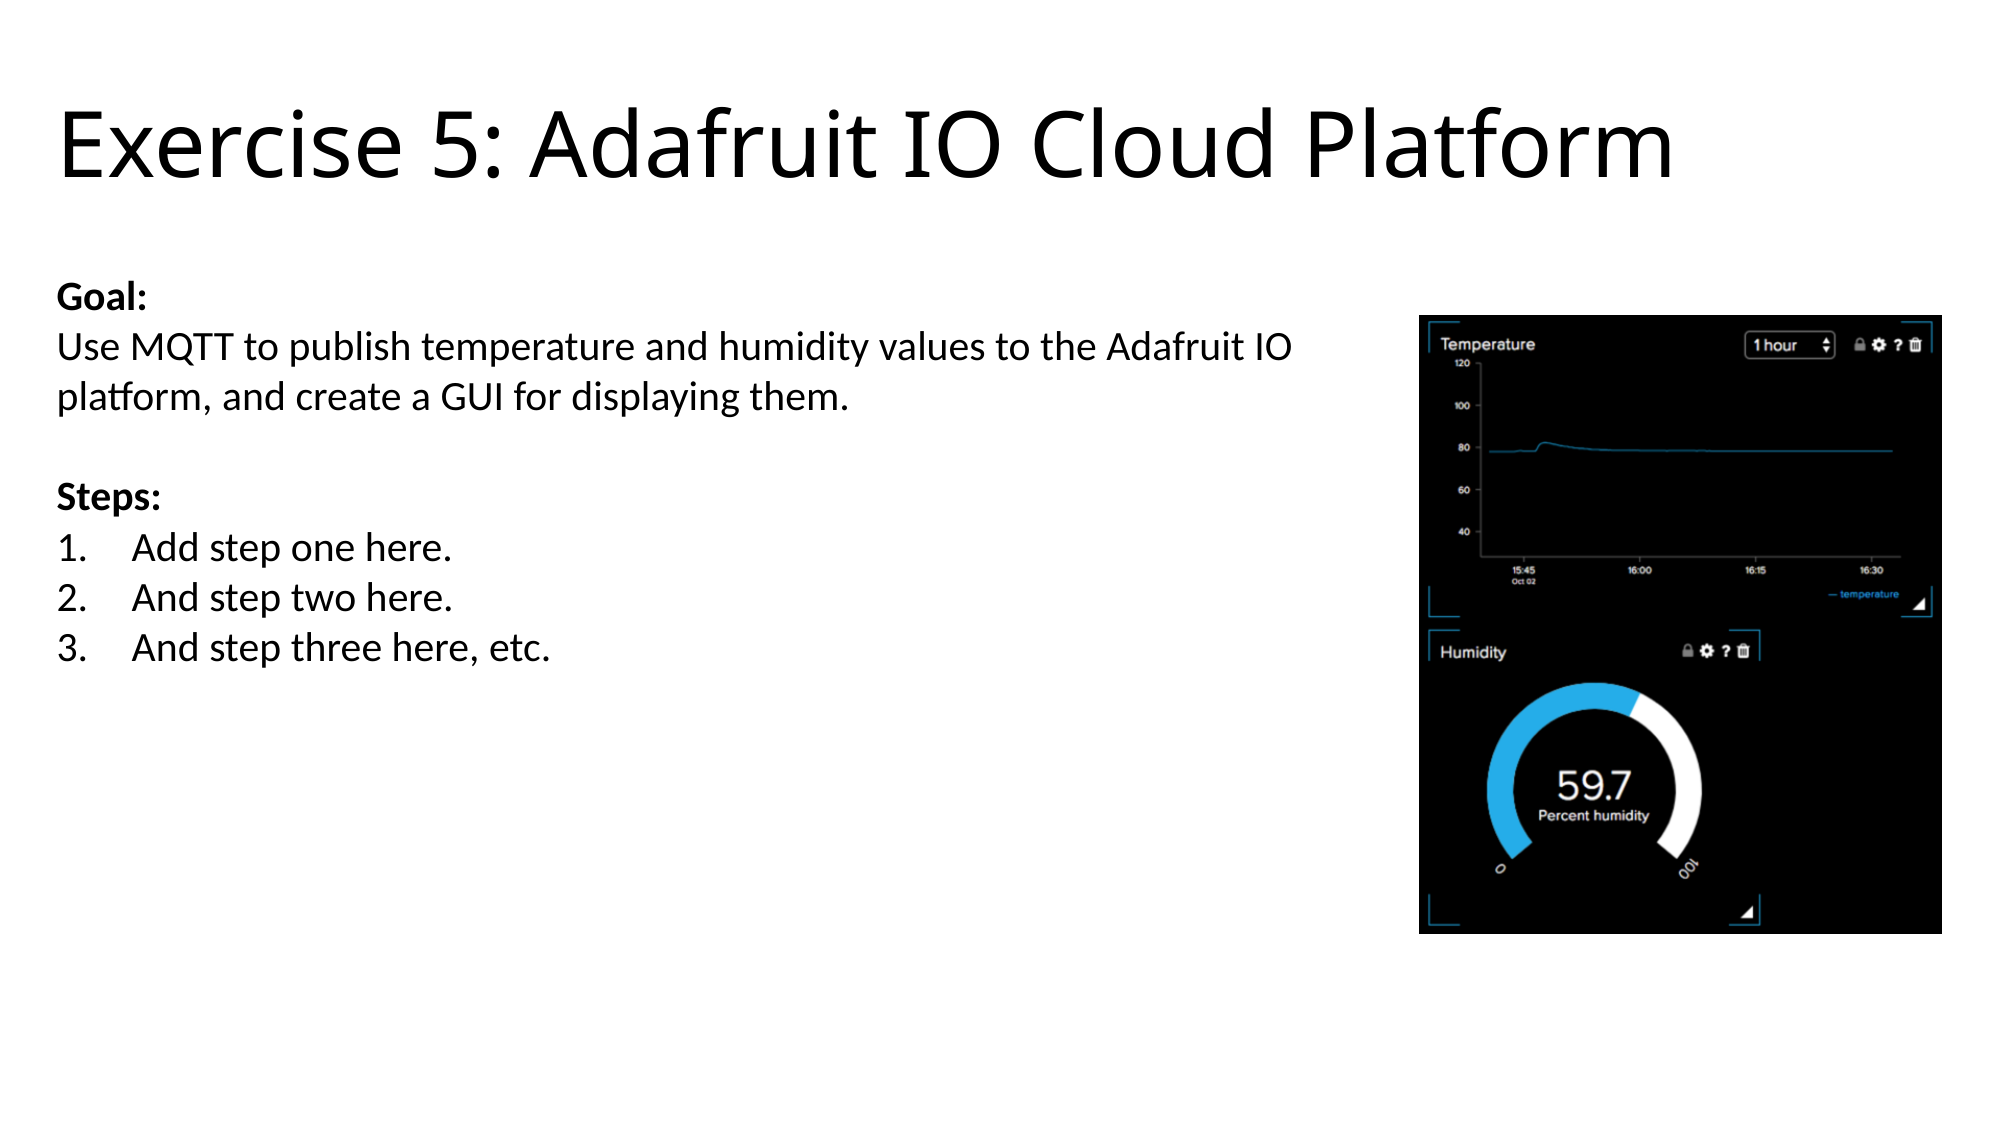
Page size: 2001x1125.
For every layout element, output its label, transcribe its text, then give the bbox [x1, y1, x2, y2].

title Exercise 5: Adafruit IO Cloud Platform [41, 35, 1929, 262]
picture [1419, 314, 1942, 934]
list Goal: Use MQTT to publish temperature and humidity values to the Adafruit IO platform, and create a GUI for displaying them. Steps: Add step one here. And step two here. And step three here, etc. [41, 261, 1432, 1049]
